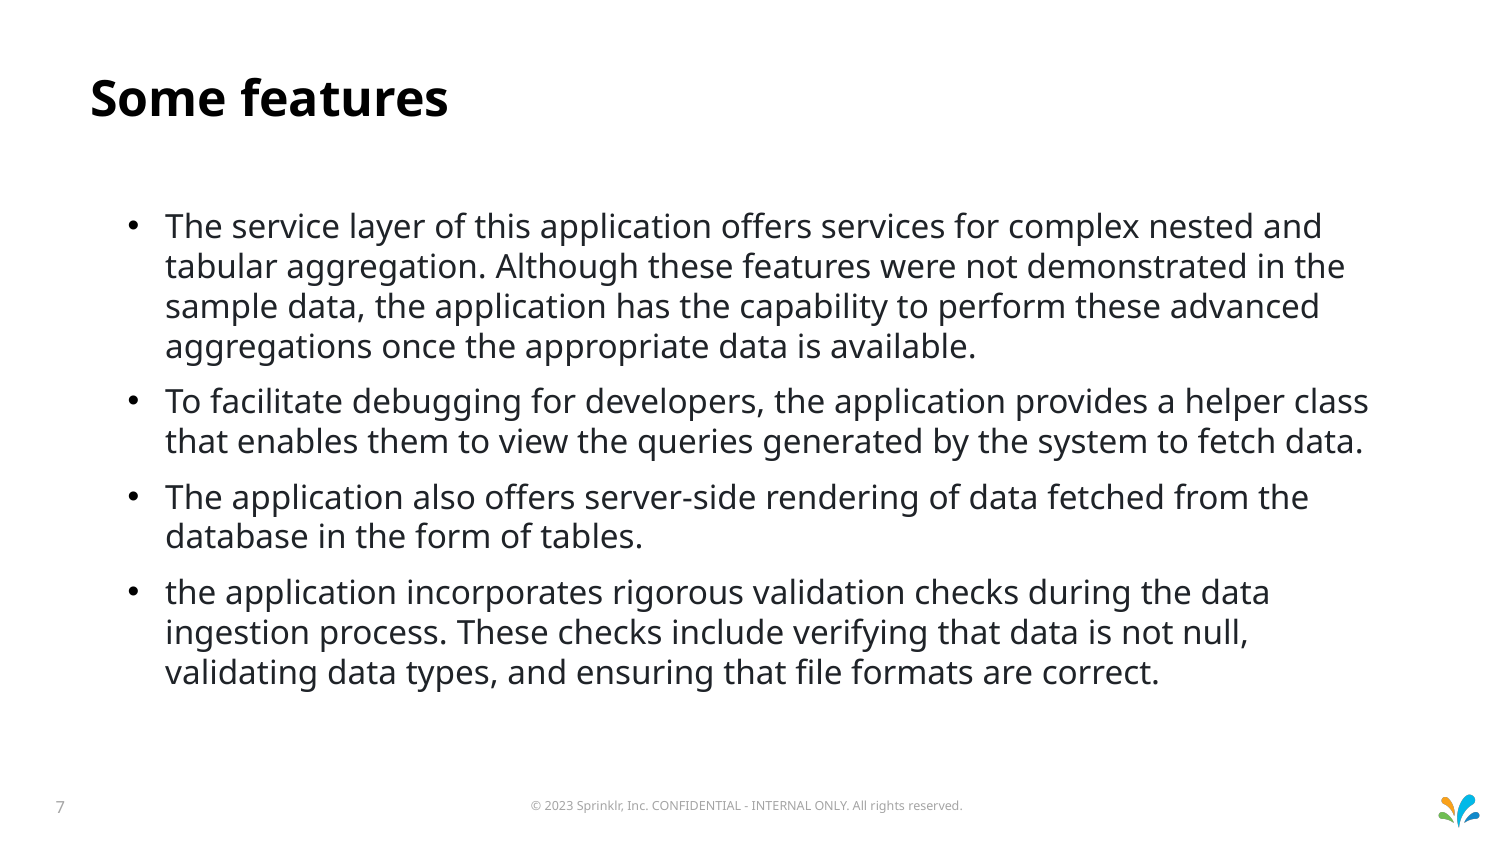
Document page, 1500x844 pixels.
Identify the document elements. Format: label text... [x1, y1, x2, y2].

list The service layer of this application offers services for complex nested and tabular aggregation. Although these features were not demonstrated in the sample data, the application has the capability to perform these advanced aggregations once the appropriate data is available. To facilitate debugging for developers, the application provides a helper class that enables them to view the queries generated by the system to fetch data. The application also offers server-side rendering of data fetched from the database in the form of tables. the application incorporates rigorous validation checks during the data ingestion process. These checks include verifying that data is not null, validating data types, and ensuring that file formats are correct. [75, 197, 1425, 745]
title Some features [75, 53, 1425, 140]
picture [1428, 780, 1490, 842]
text_box © 2023 Sprinklr, Inc. CONFIDENTIAL - INTERNAL ONLY. All rights reserved. [474, 790, 1026, 821]
